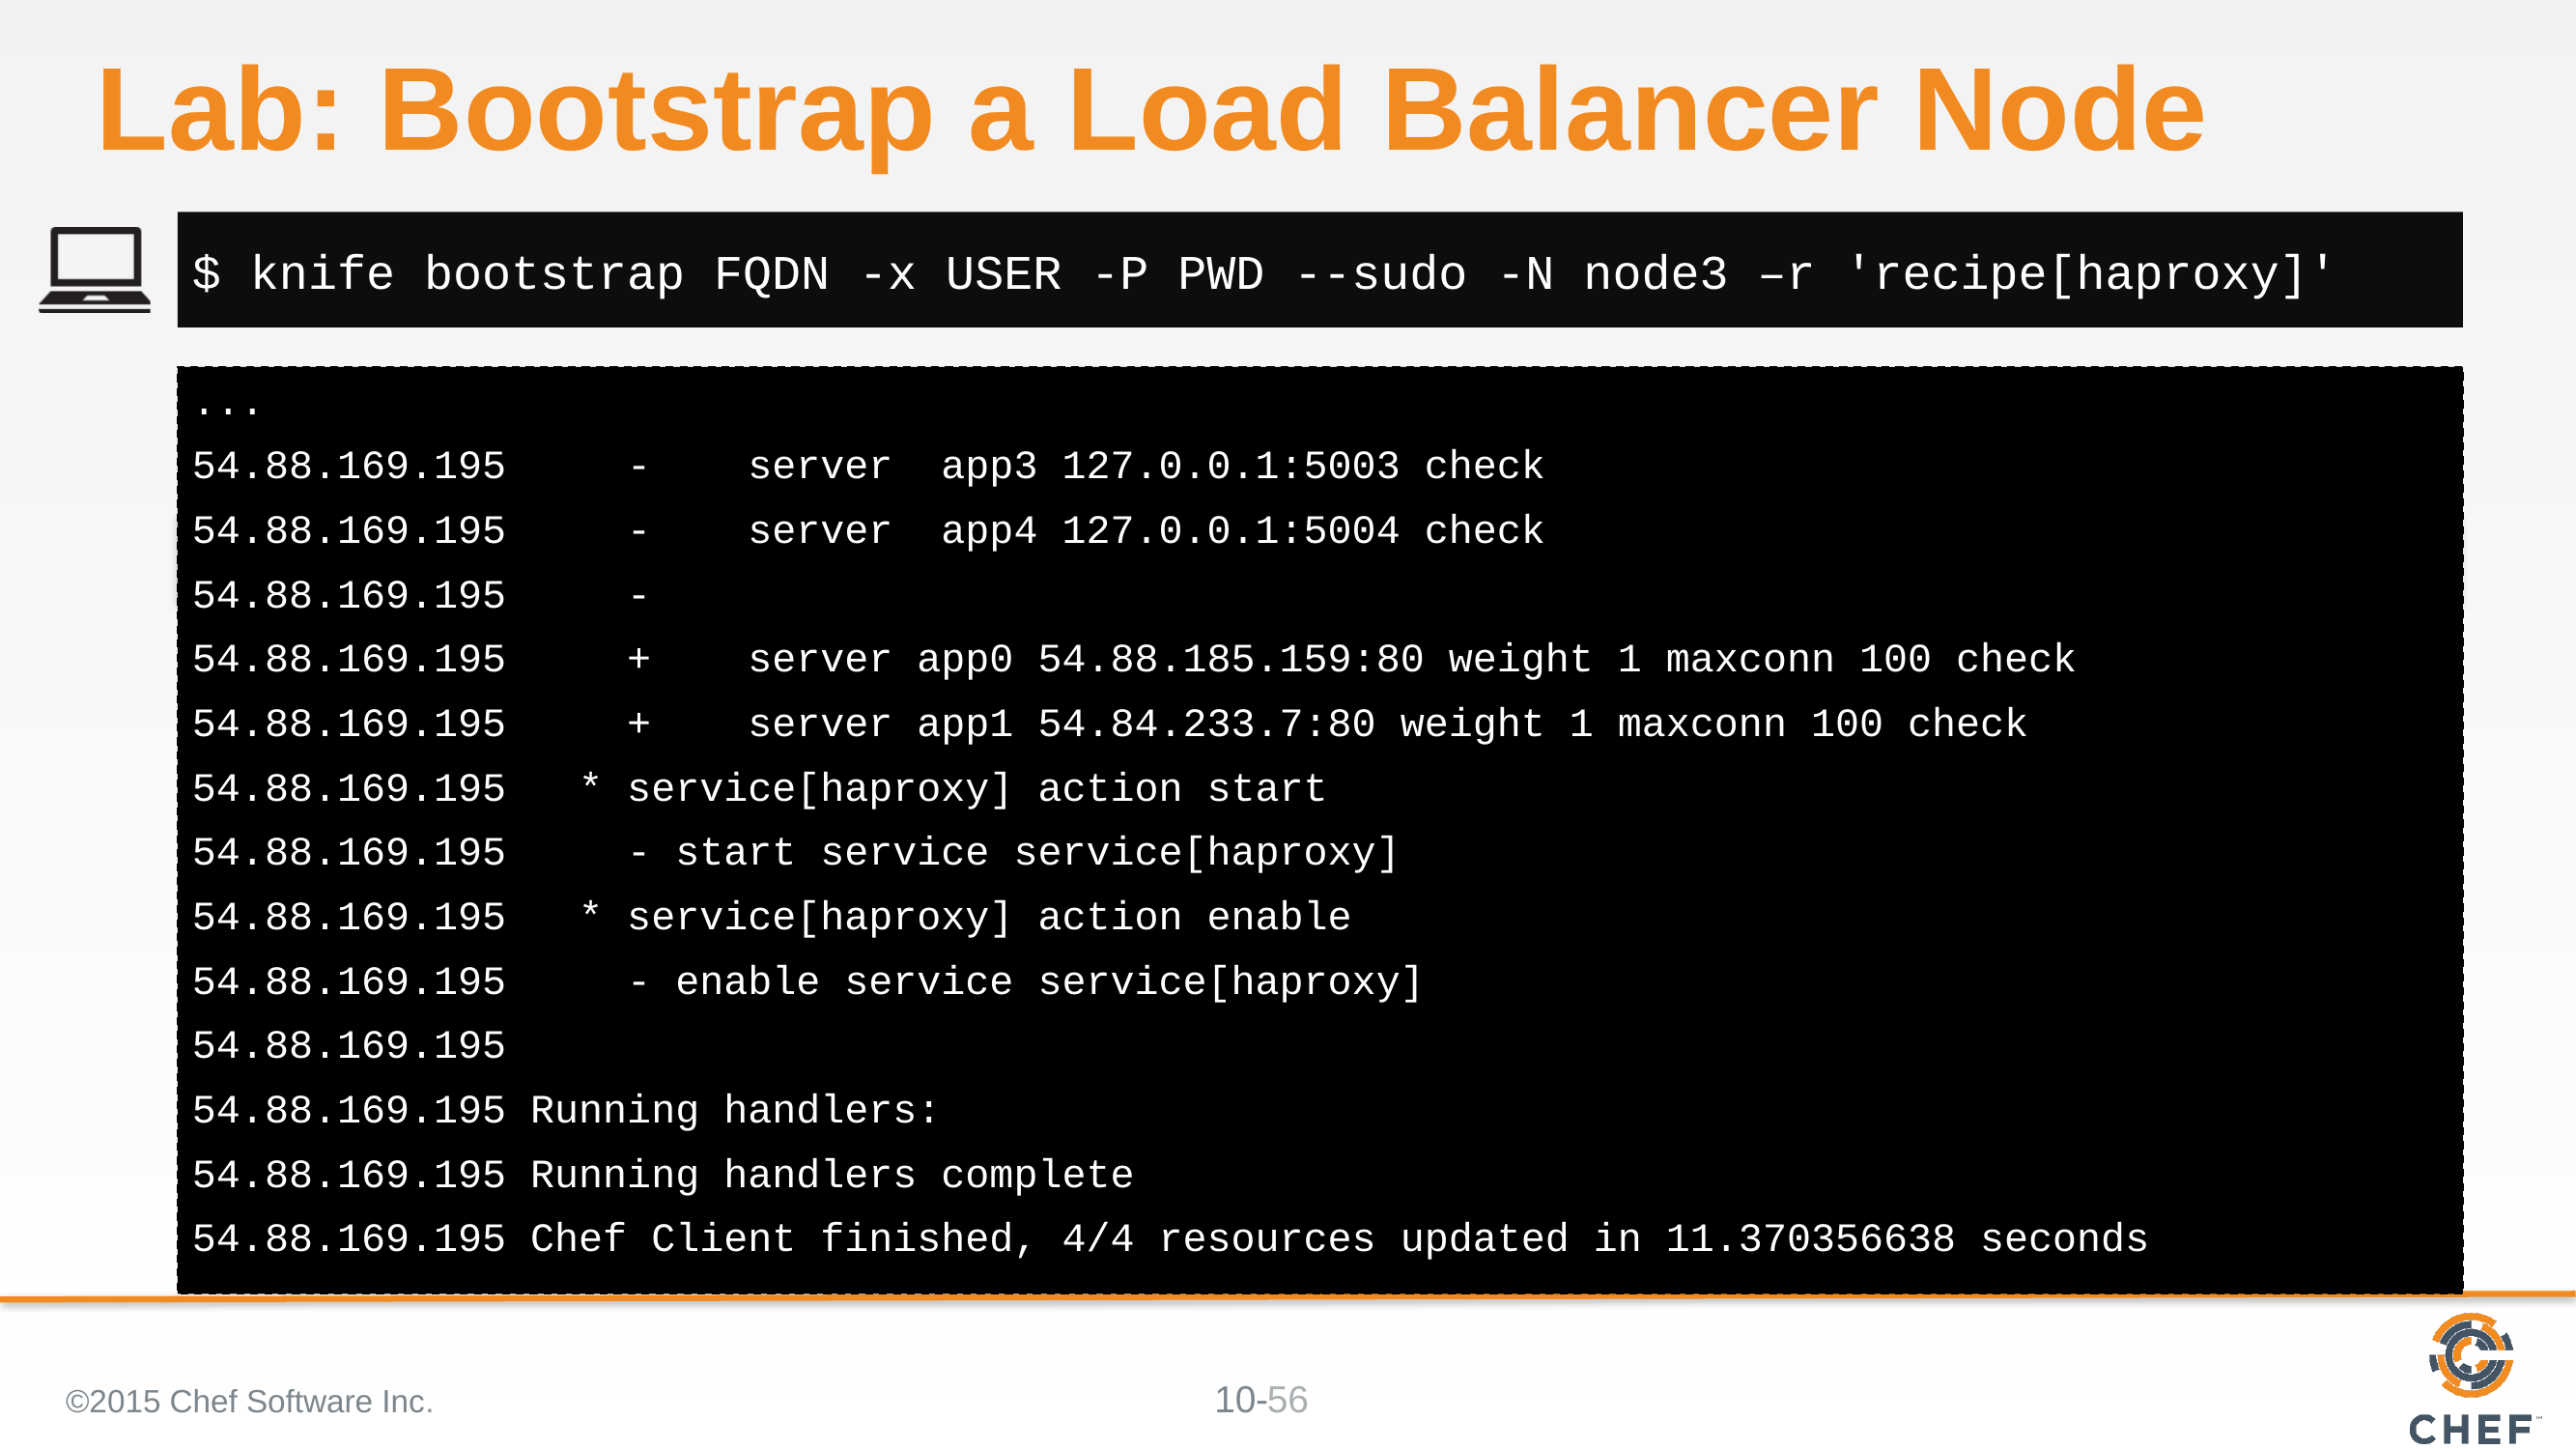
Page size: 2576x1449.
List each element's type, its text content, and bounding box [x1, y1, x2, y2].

slide_number 56 [998, 1359, 1578, 1437]
picture [2399, 1297, 2550, 1449]
title Lab: Bootstrap a Load Balancer Node [96, 48, 2463, 180]
list ... 54.88.169.195 - server app3 127.0.0.1:5003 check 54.88.169.195 - server app4 127.0.0.1:5004 check 54.88.169.195 - 54.88.169.195 + server app0 54.88.185.159:80 weight 1 maxconn 100 check 54.88.169.195 + server app1 54.84.233.7:80 weight 1 maxconn 100 check 54.88.169.195 * service[haproxy] action start 54.88.169.195 - start service service[haproxy] 54.88.169.195 * service[haproxy] action enable 54.88.169.195 - enable service service[haproxy] 54.88.169.195 54.88.169.195 Running handlers: 54.88.169.195 Running handlers complete 54.88.169.195 Chef Client finished, 4/4 resources updated in 11.370356638 seconds [177, 366, 2464, 1294]
footer ©2015 Chef Software Inc. [51, 1359, 952, 1440]
list $ knife bootstrap FQDN -x USER -P PWD --sudo -N node3 –r 'recipe[haproxy]' [177, 212, 2463, 327]
